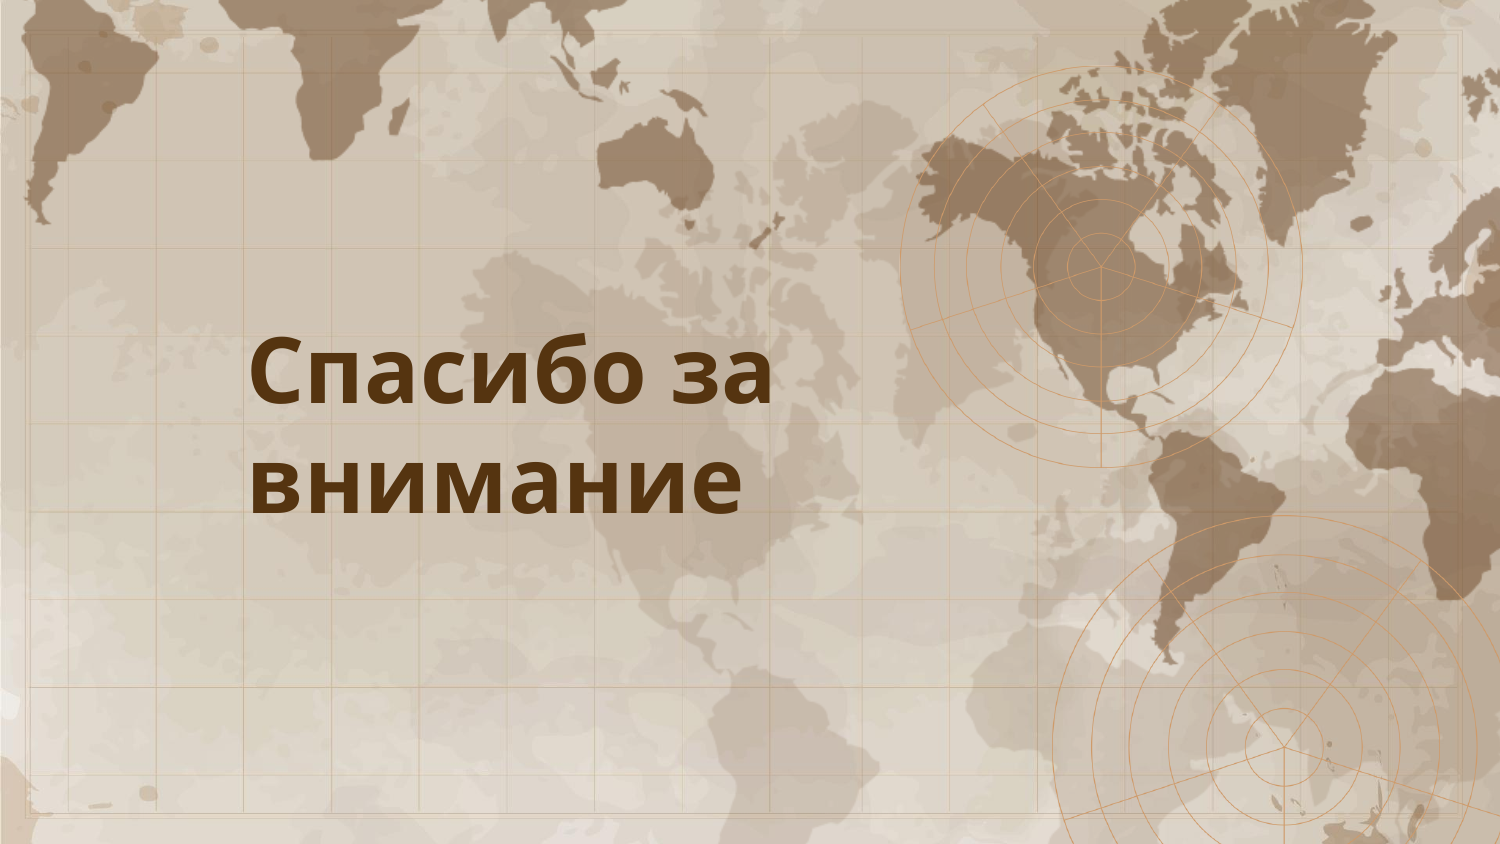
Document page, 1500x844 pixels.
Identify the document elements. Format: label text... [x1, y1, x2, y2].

picture [0, 0, 1500, 844]
title Спасибо за внимание [231, 315, 1309, 529]
